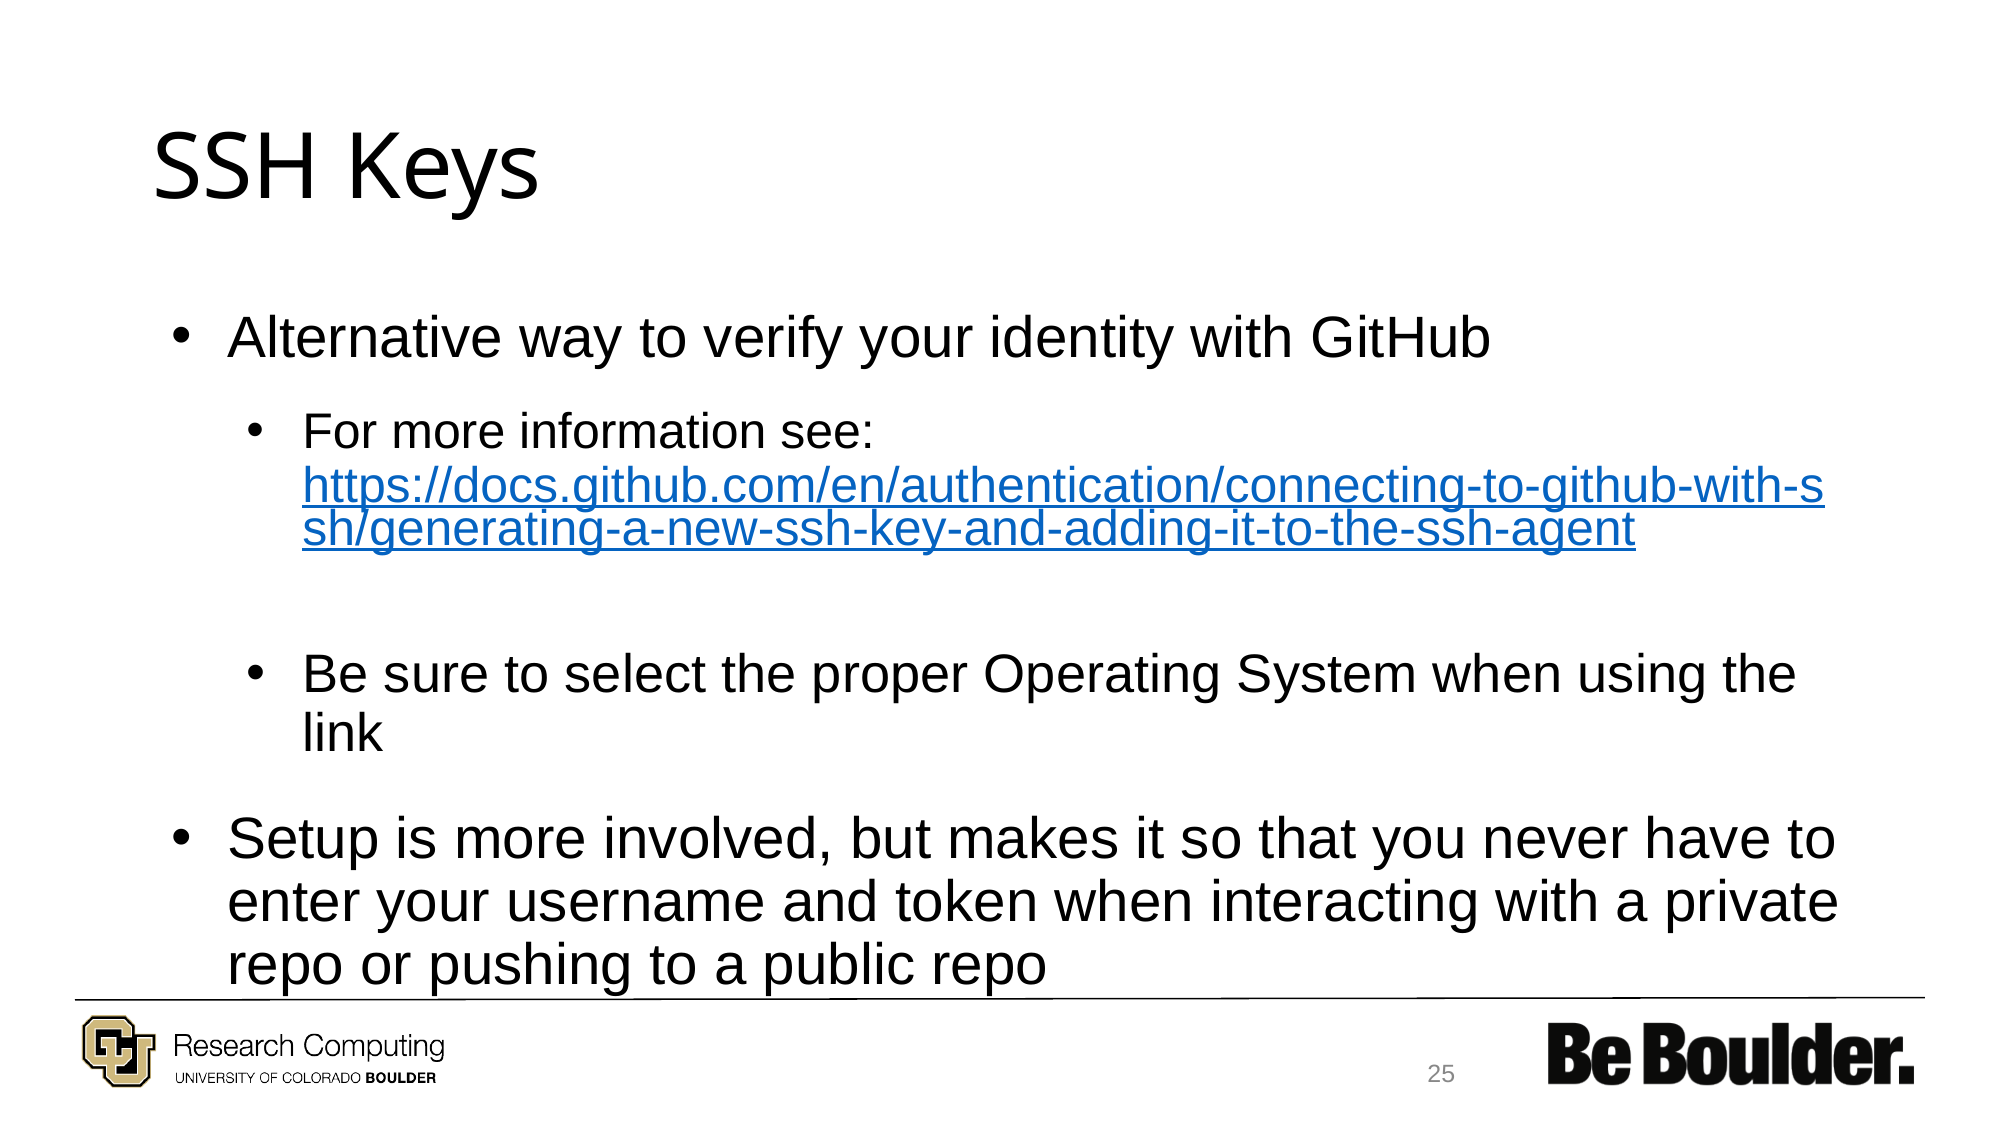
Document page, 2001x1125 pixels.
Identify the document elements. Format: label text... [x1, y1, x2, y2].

list Alternative way to verify your identity with GitHub For more information see: https://docs.github.com/en/authentication/connecting-to-github-with-ssh/generating-a-new-ssh-key-and-adding-it-to-the-ssh-agent Be sure to select the proper Operating System when using the link Setup is more involved, but makes it so that you never have to enter your username and token when interacting with a private repo or pushing to a public repo [137, 299, 1863, 983]
picture [81, 1015, 444, 1088]
slide_number 25 [1412, 1042, 1525, 1103]
title SSH Keys [137, 59, 1863, 278]
picture [1524, 1015, 1938, 1088]
